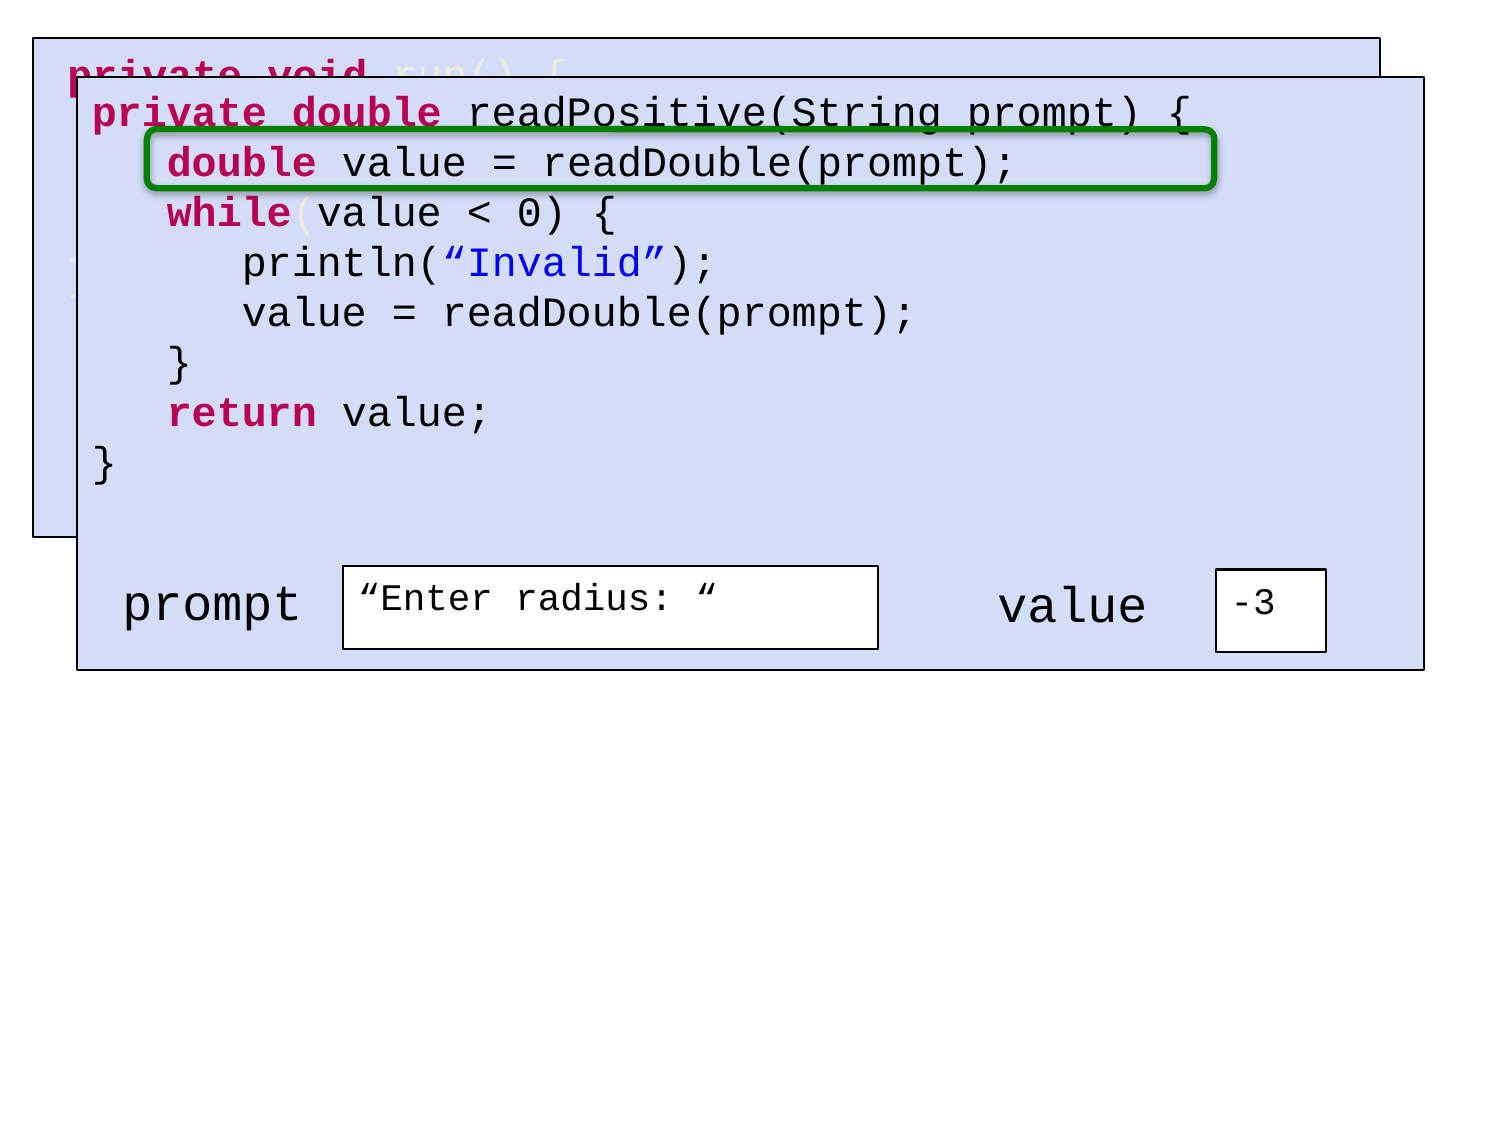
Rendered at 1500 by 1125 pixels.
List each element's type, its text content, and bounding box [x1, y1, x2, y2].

text_box [33, 37, 77, 538]
text_box -3 [1215, 569, 1326, 653]
text_box [146, 128, 1216, 190]
text_box value [982, 564, 1163, 640]
text_box private double readPositive(String prompt) { double value = readDouble(prompt); while(value < 0) { println(“Invalid”); value = readDouble(prompt); } return value; } [77, 77, 1425, 670]
text_box private void run() { double r = readPositive(“Enter radius: “); double area = getArea(r); println(area); } [52, 0, 1451, 396]
text_box prompt [107, 563, 318, 638]
text_box “Enter radius: “ [343, 565, 879, 649]
